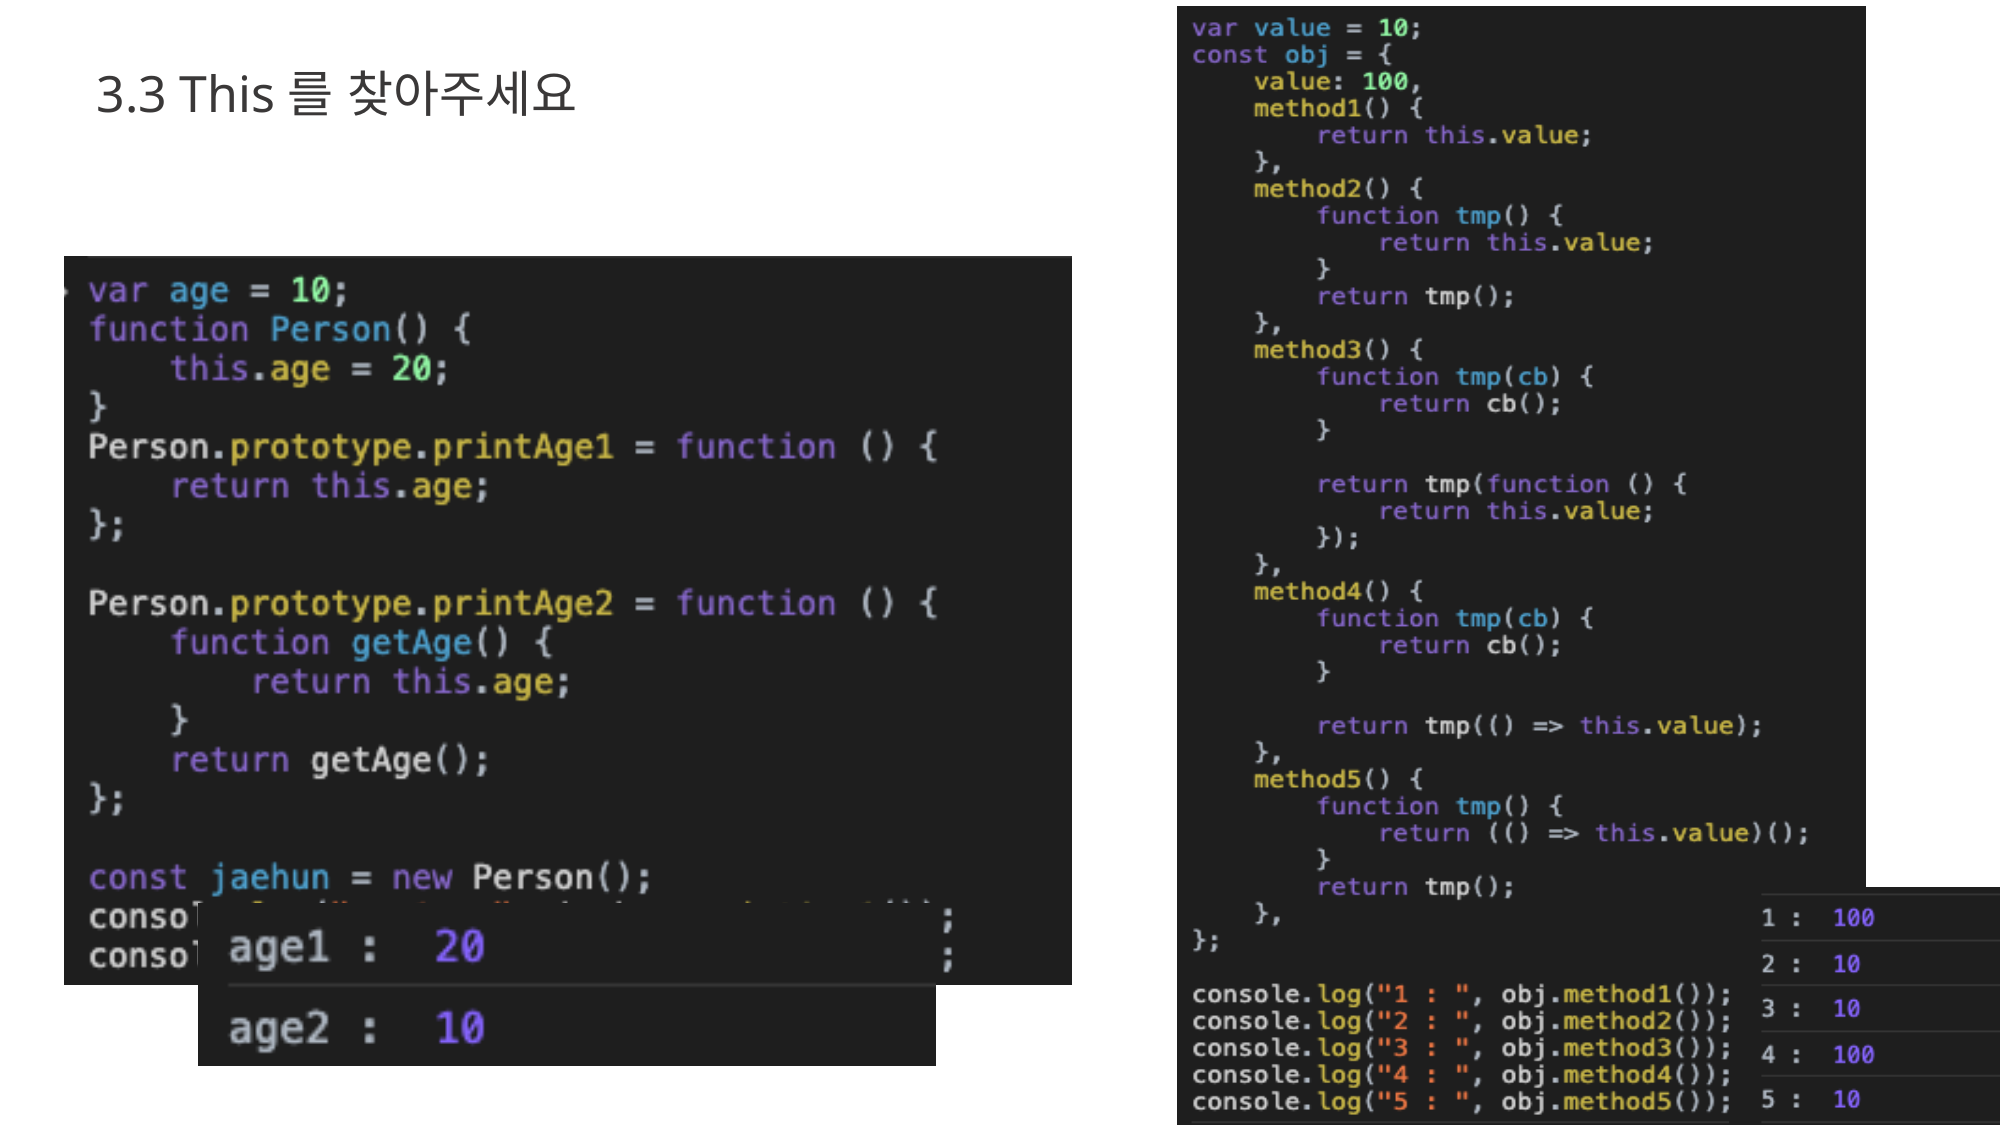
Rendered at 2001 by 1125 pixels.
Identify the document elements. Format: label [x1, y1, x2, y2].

text_box [64, 6, 1866, 1125]
picture [1729, 887, 2000, 1125]
picture [198, 903, 936, 1066]
